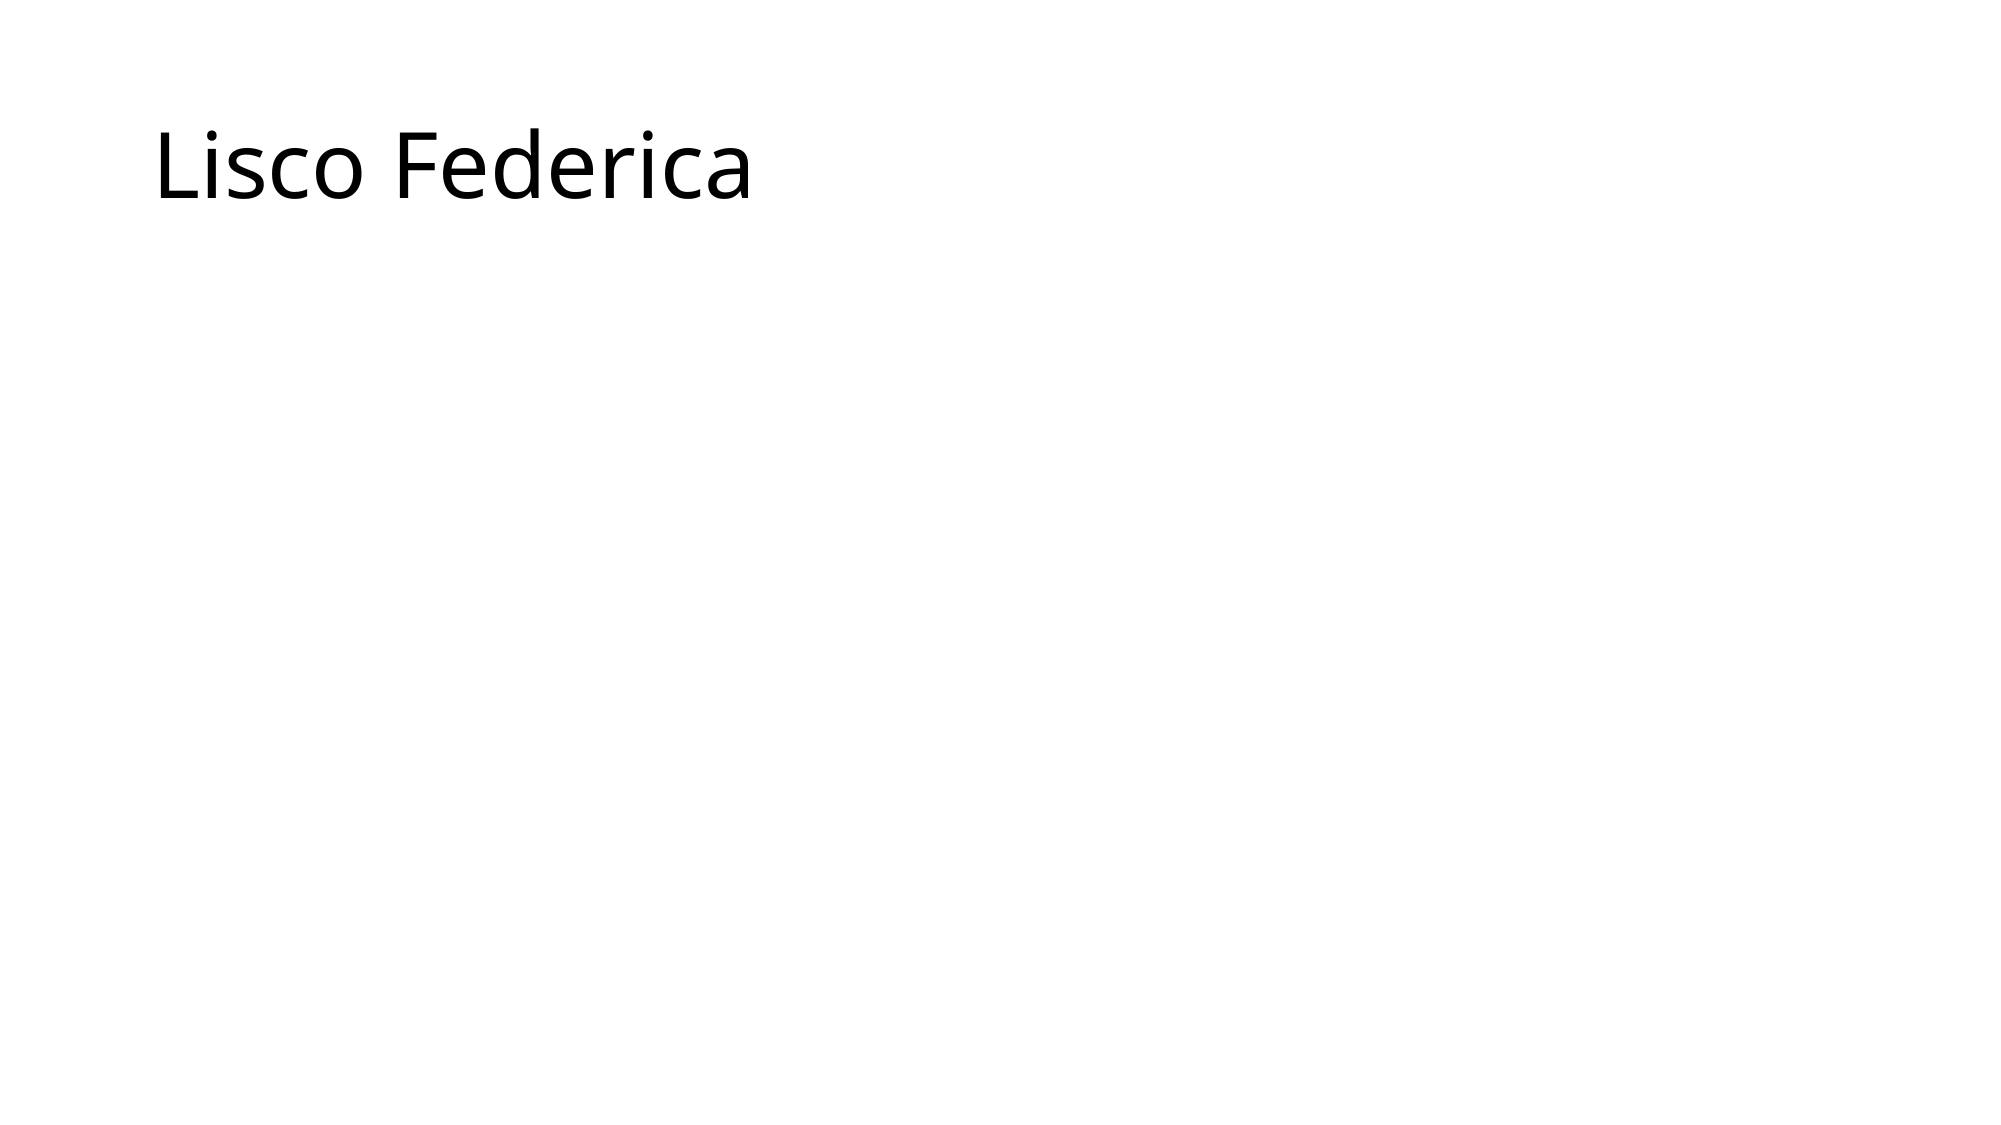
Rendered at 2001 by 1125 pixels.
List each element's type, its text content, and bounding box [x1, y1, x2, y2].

title Lisco Federica [137, 59, 1863, 278]
